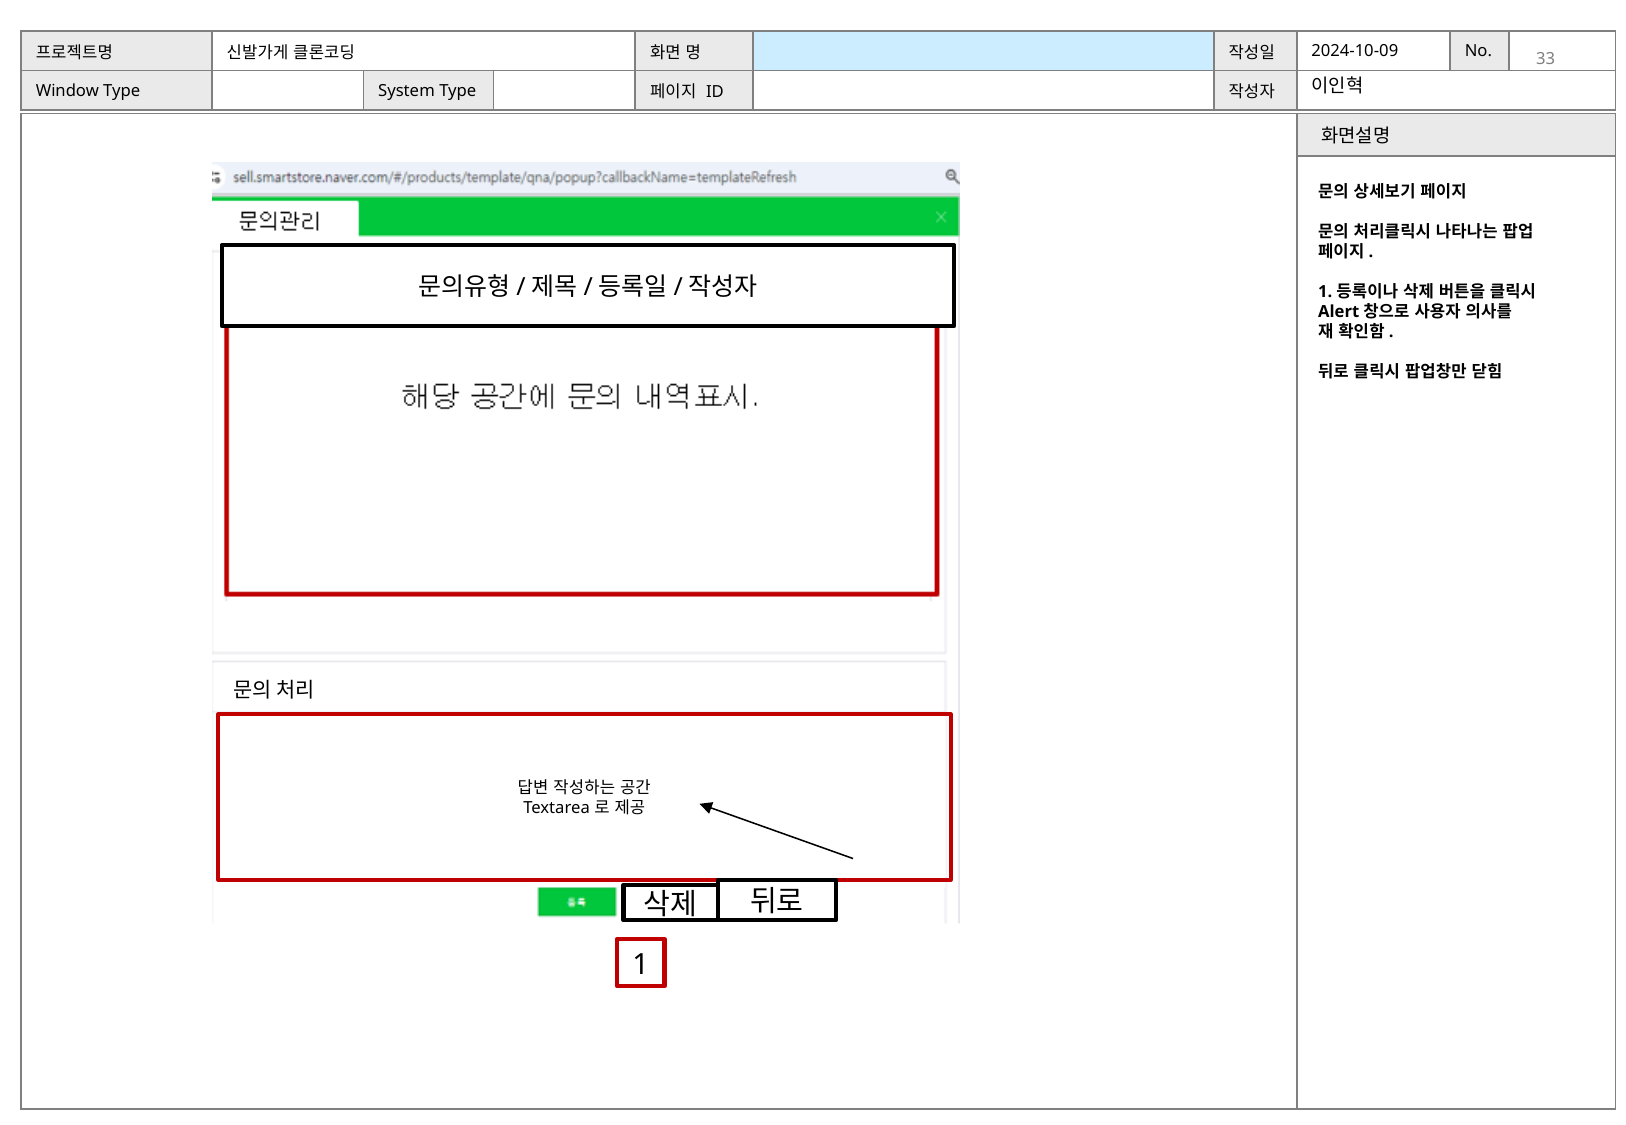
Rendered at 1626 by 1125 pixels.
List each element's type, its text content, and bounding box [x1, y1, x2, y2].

picture [211, 162, 960, 930]
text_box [699, 803, 854, 859]
text_box 문의 상세보기 페이지 문의 처리클릭시 나타나는 팝업 페이지. 1.등록이나 삭제 버튼을 클릭시 Alert창으로 사용자 의사를 재 확인함. 뒤로 클릭시 팝업창만 닫힘 [1303, 173, 1569, 389]
text_box 1 [615, 939, 667, 988]
text_box 이인혁 [1296, 66, 1593, 104]
